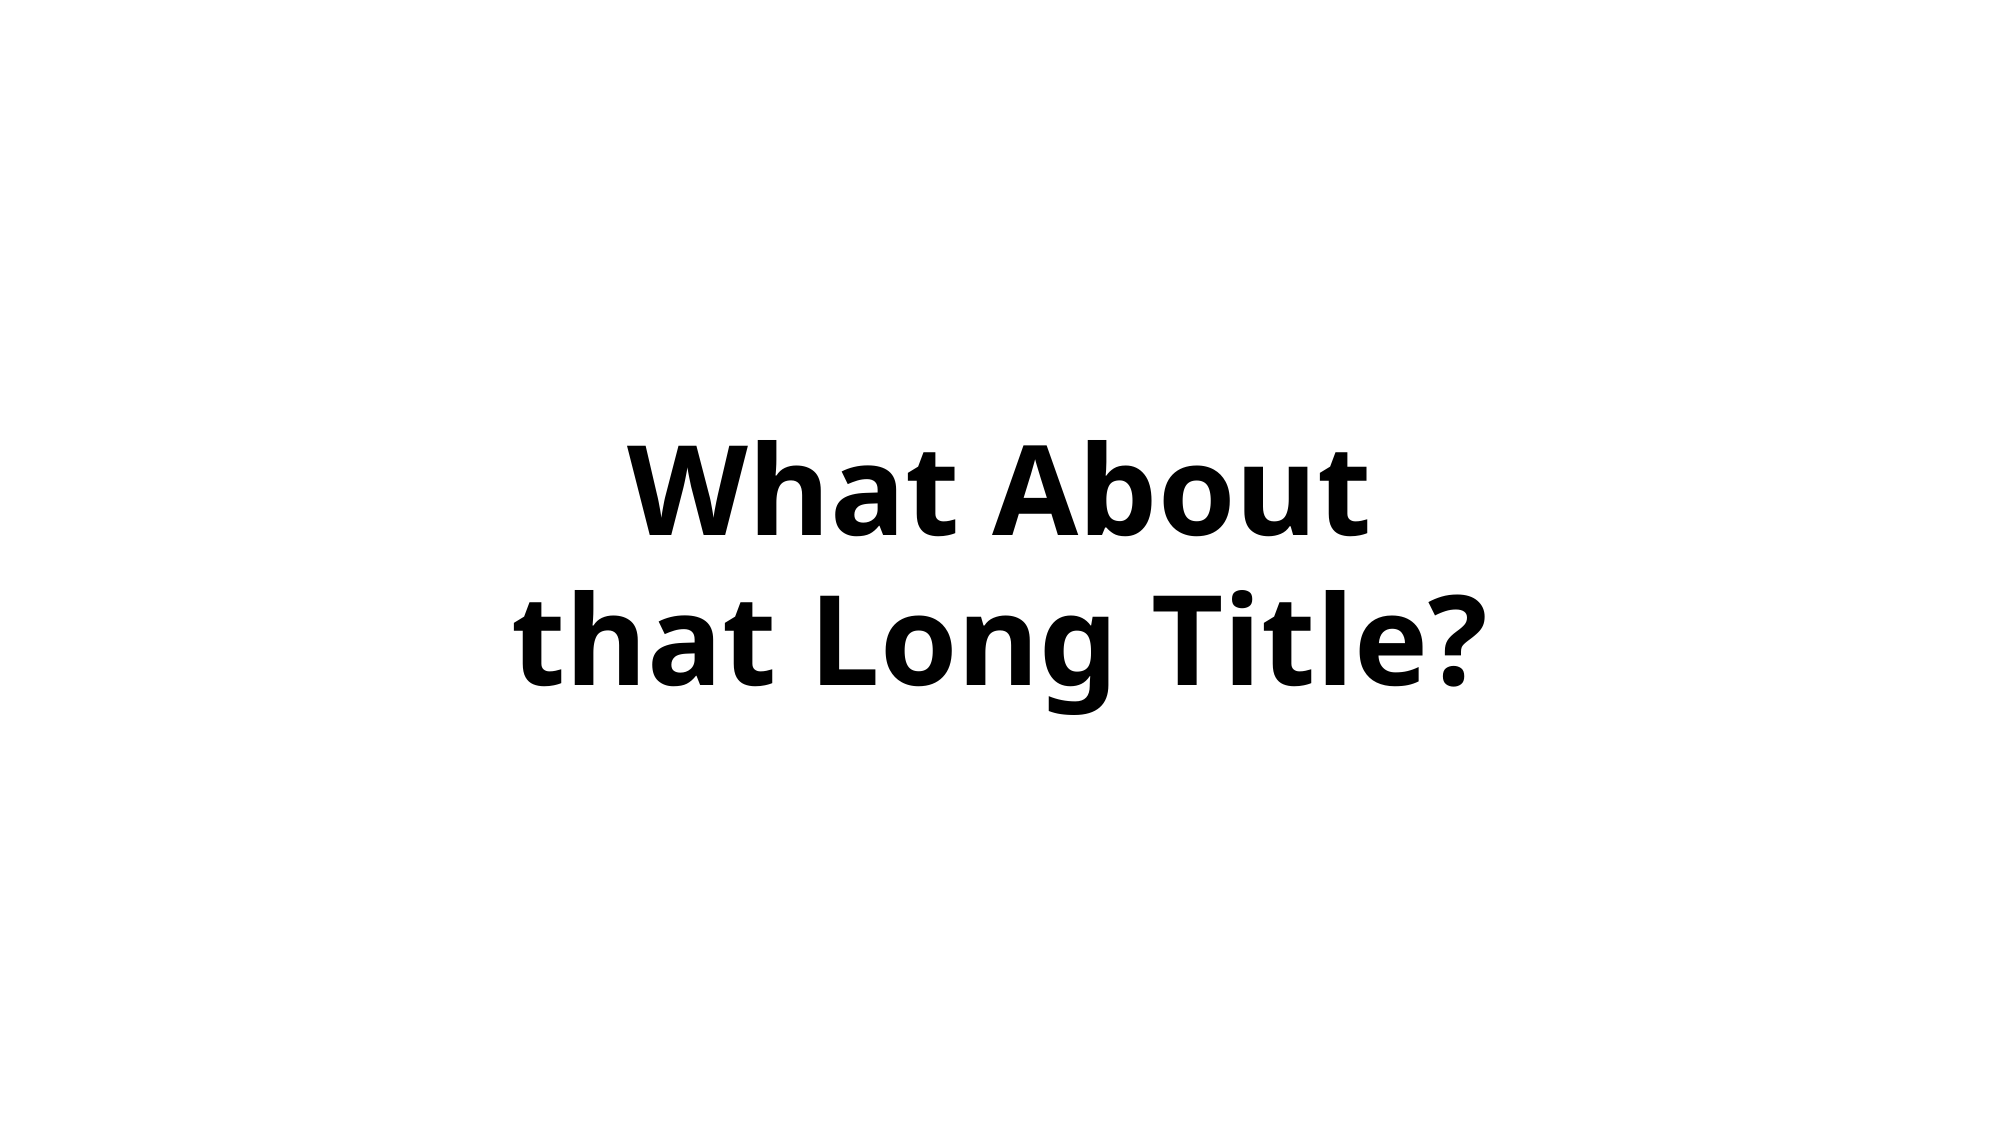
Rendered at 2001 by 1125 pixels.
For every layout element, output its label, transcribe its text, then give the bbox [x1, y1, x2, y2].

text_box What About that Long Title? [465, 403, 1535, 719]
